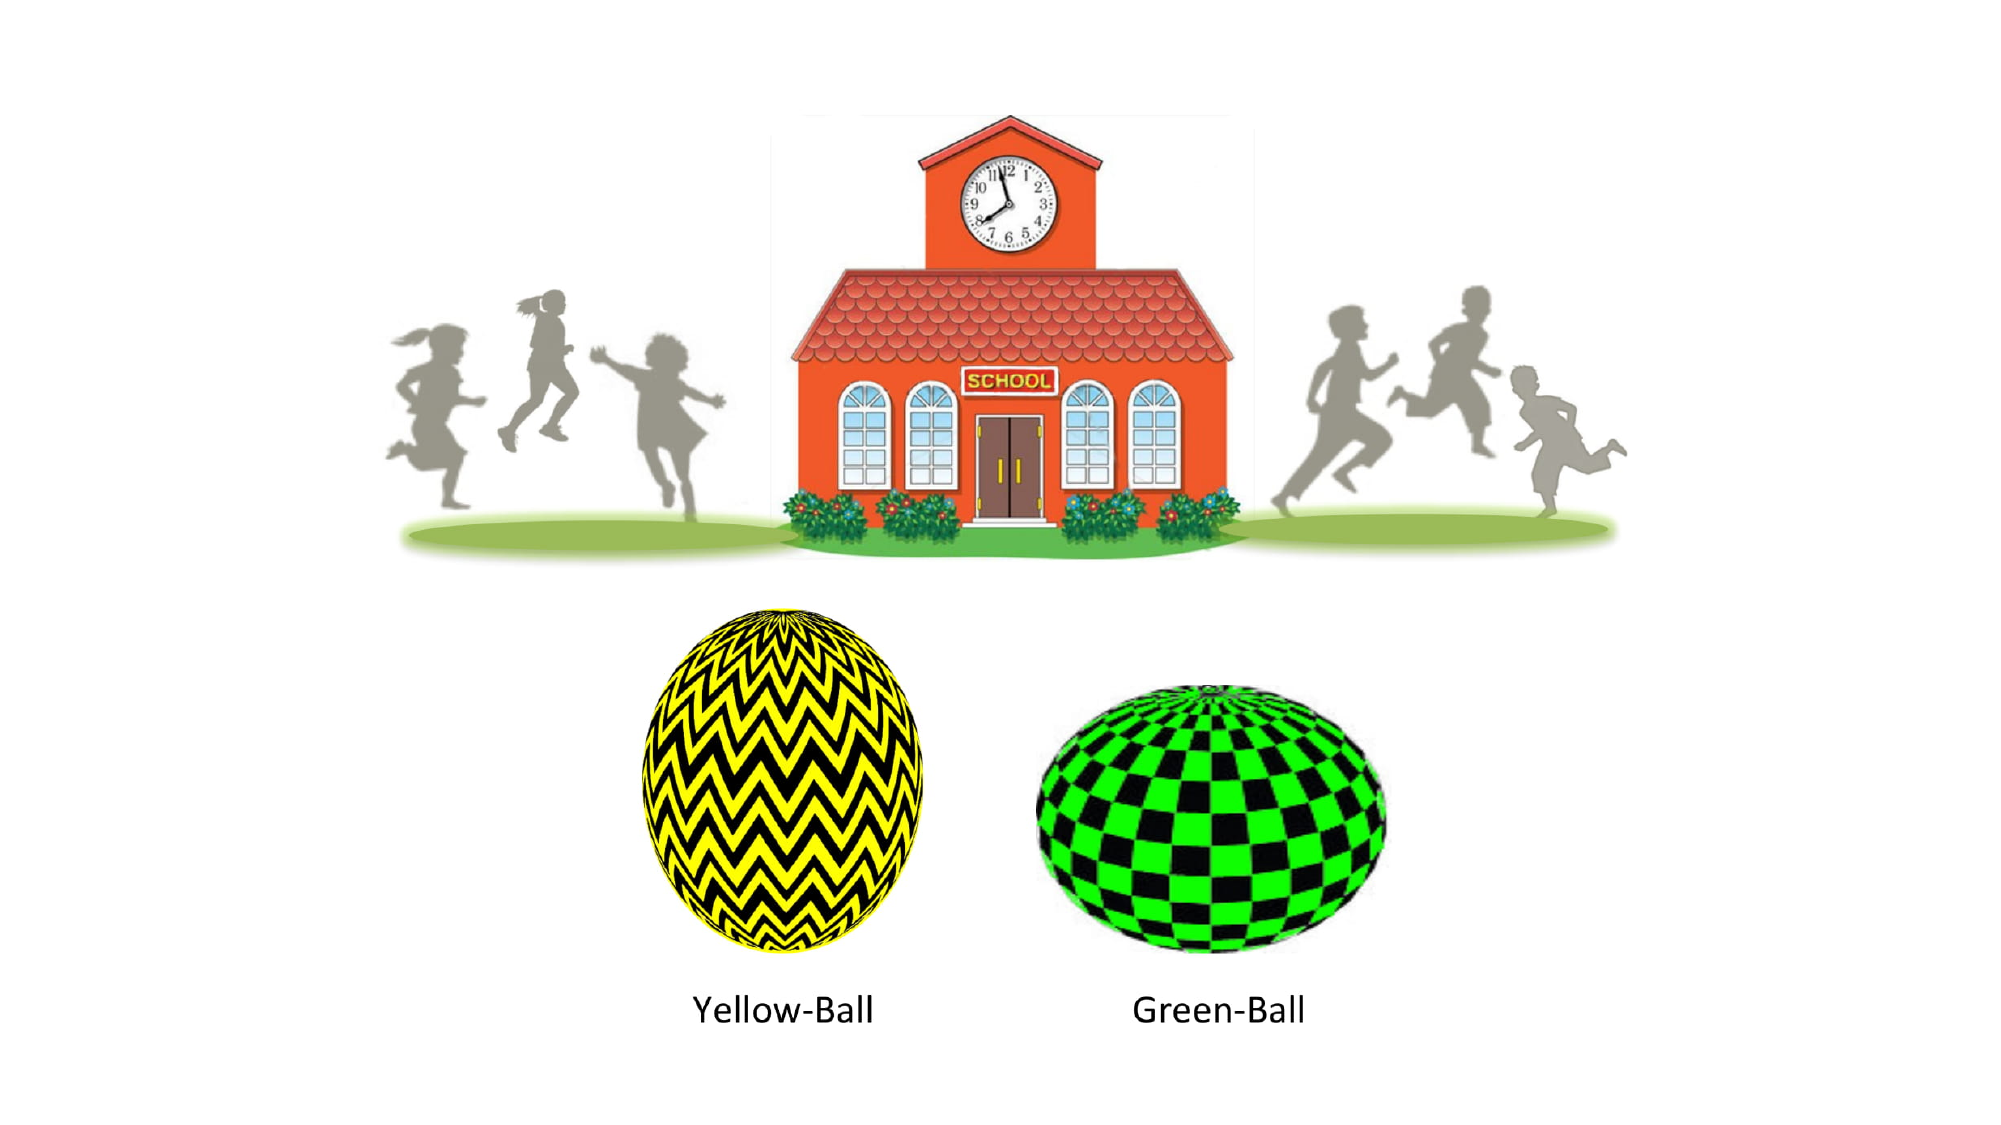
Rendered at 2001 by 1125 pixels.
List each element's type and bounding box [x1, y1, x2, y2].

picture [106, 0, 1887, 1115]
